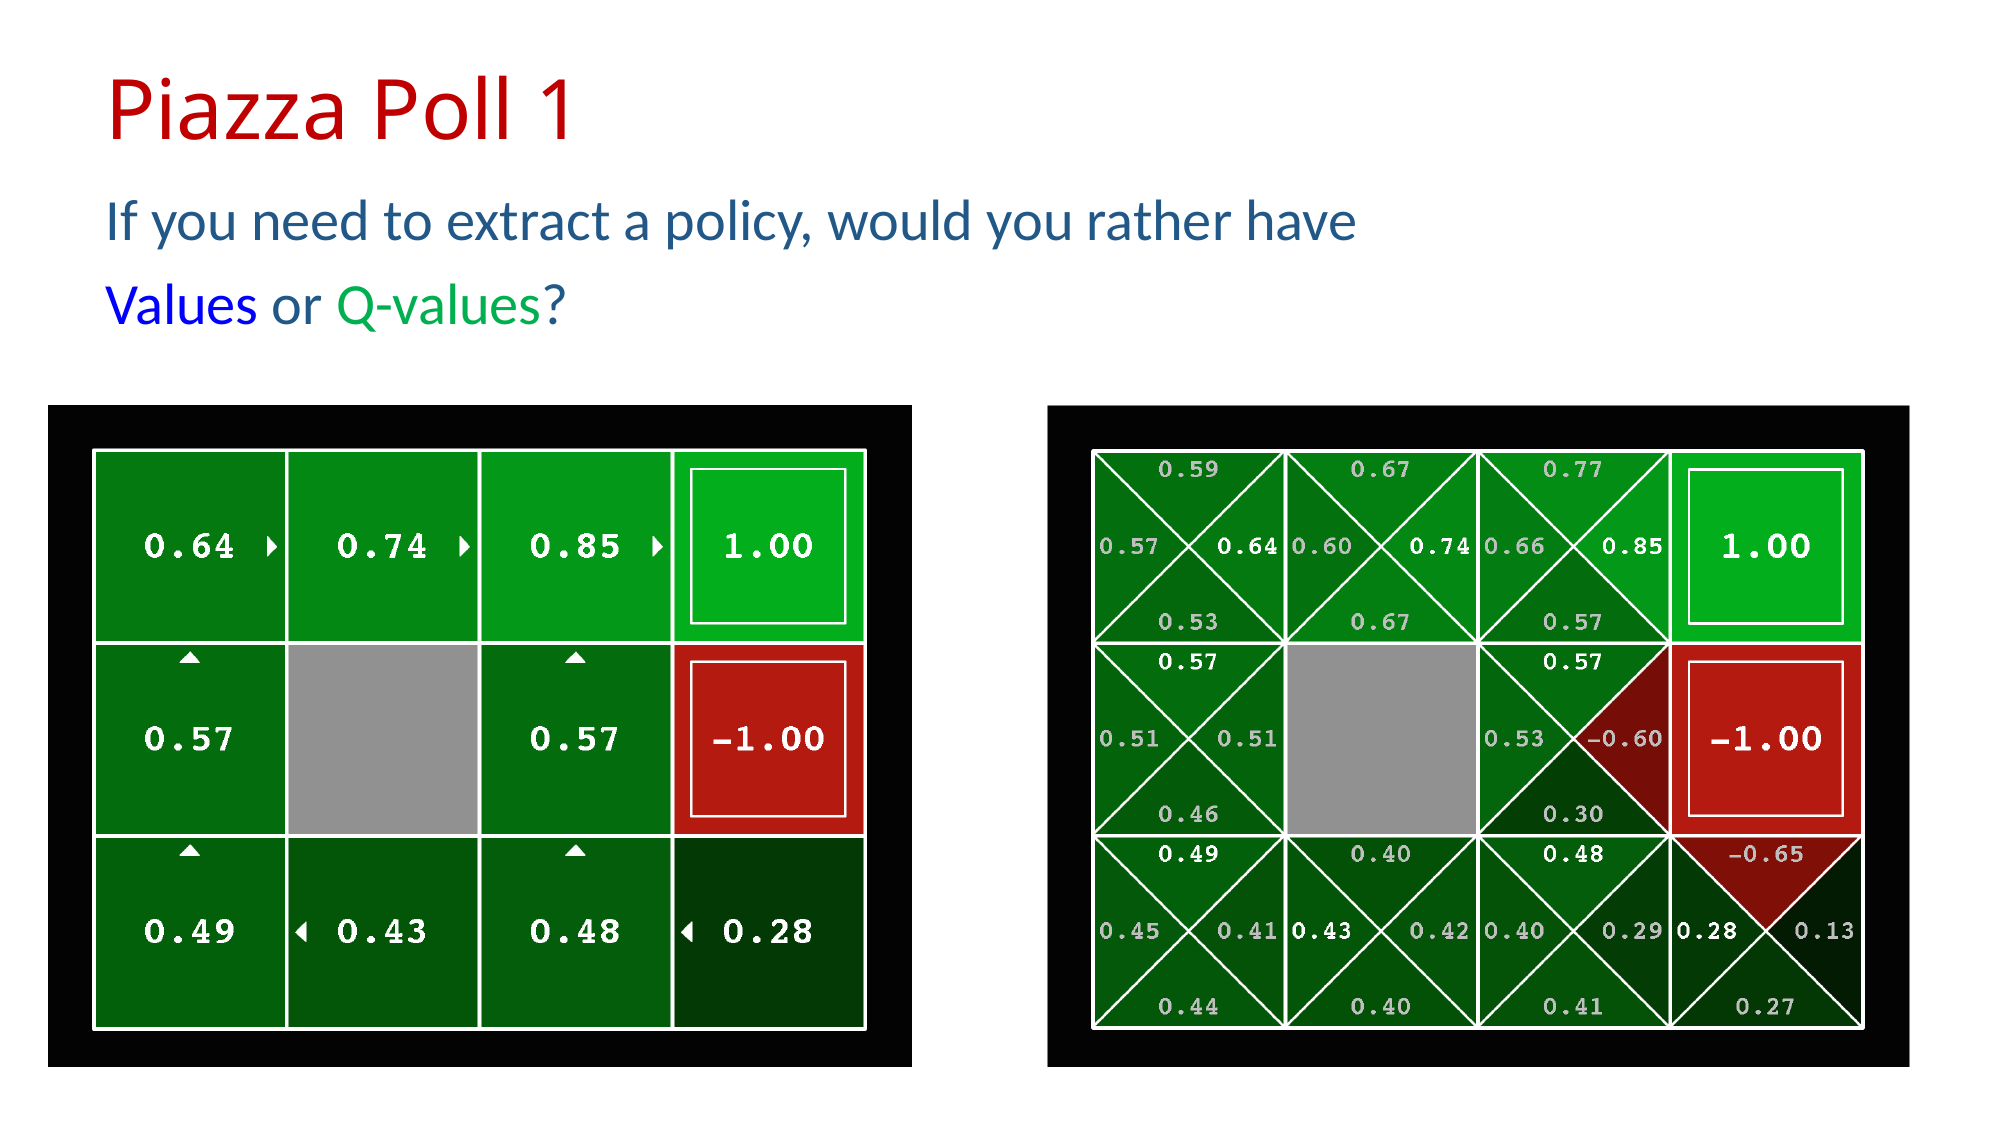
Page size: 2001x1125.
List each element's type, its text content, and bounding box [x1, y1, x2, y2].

picture [46, 402, 919, 1067]
title Piazza Poll 1 [90, 60, 1816, 164]
picture [1044, 402, 1917, 1067]
list If you need to extract a policy, would you rather have Values or Q-values? [90, 182, 1816, 518]
